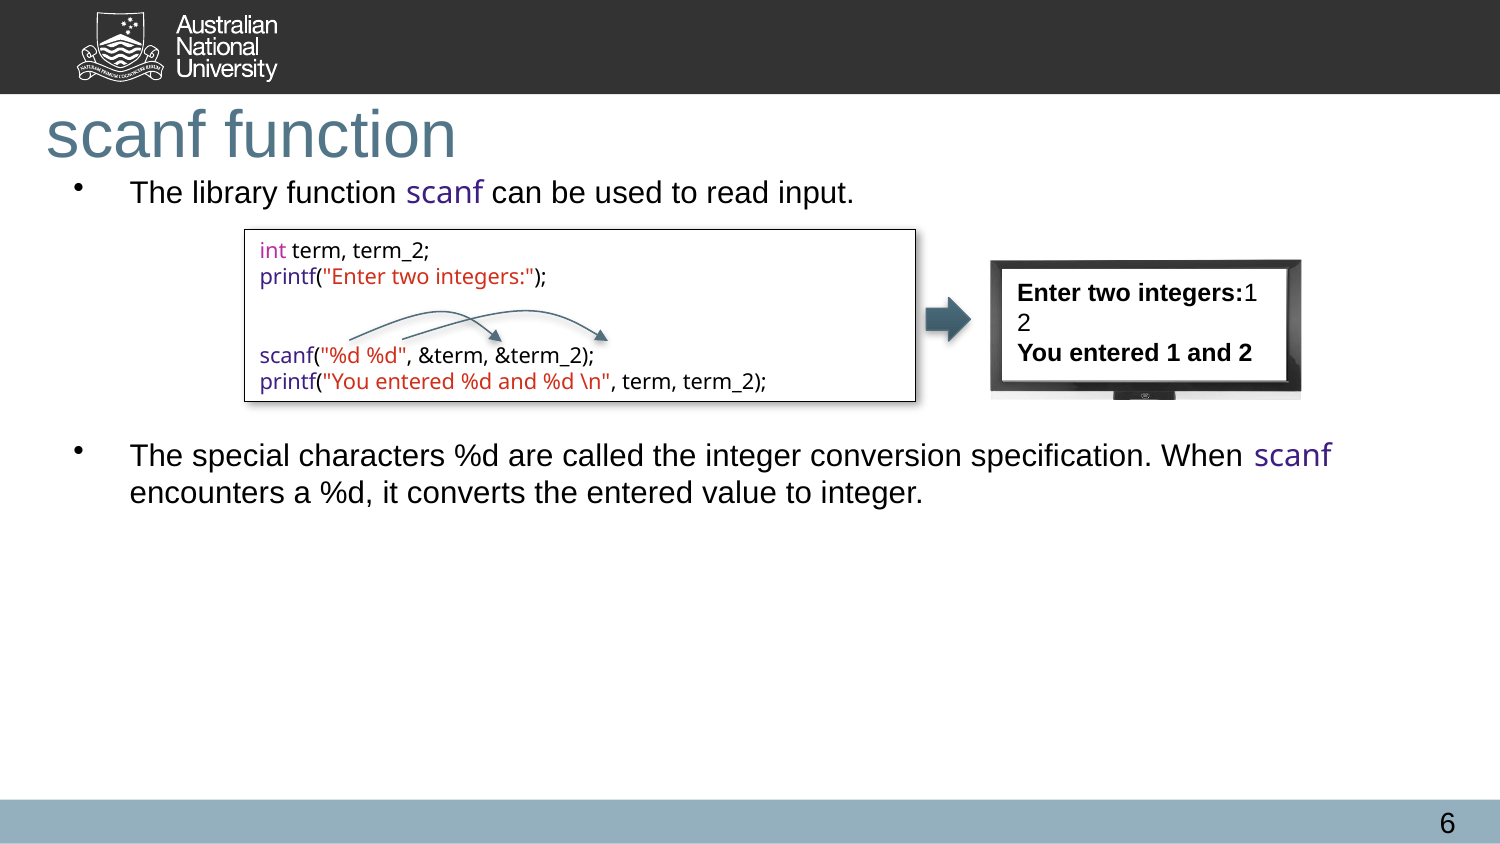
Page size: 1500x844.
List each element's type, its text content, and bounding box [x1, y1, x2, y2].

picture [987, 257, 1302, 400]
text_box [349, 310, 469, 341]
list The library function scanf can be used to read input. The special characters %d are called the integer conversion specification. When scanf encounters a %d, it converts the entered value to integer. [58, 169, 1469, 762]
text_box [401, 309, 608, 341]
slide_number 6 [1336, 796, 1471, 821]
text_box int term, term_2; printf("Enter two integers:"); scanf("%d %d", &term, &term_2); printf("You entered %d and %d \n", term, term_2); [244, 229, 916, 402]
title scanf function [31, 94, 1471, 169]
text_box [925, 296, 971, 342]
